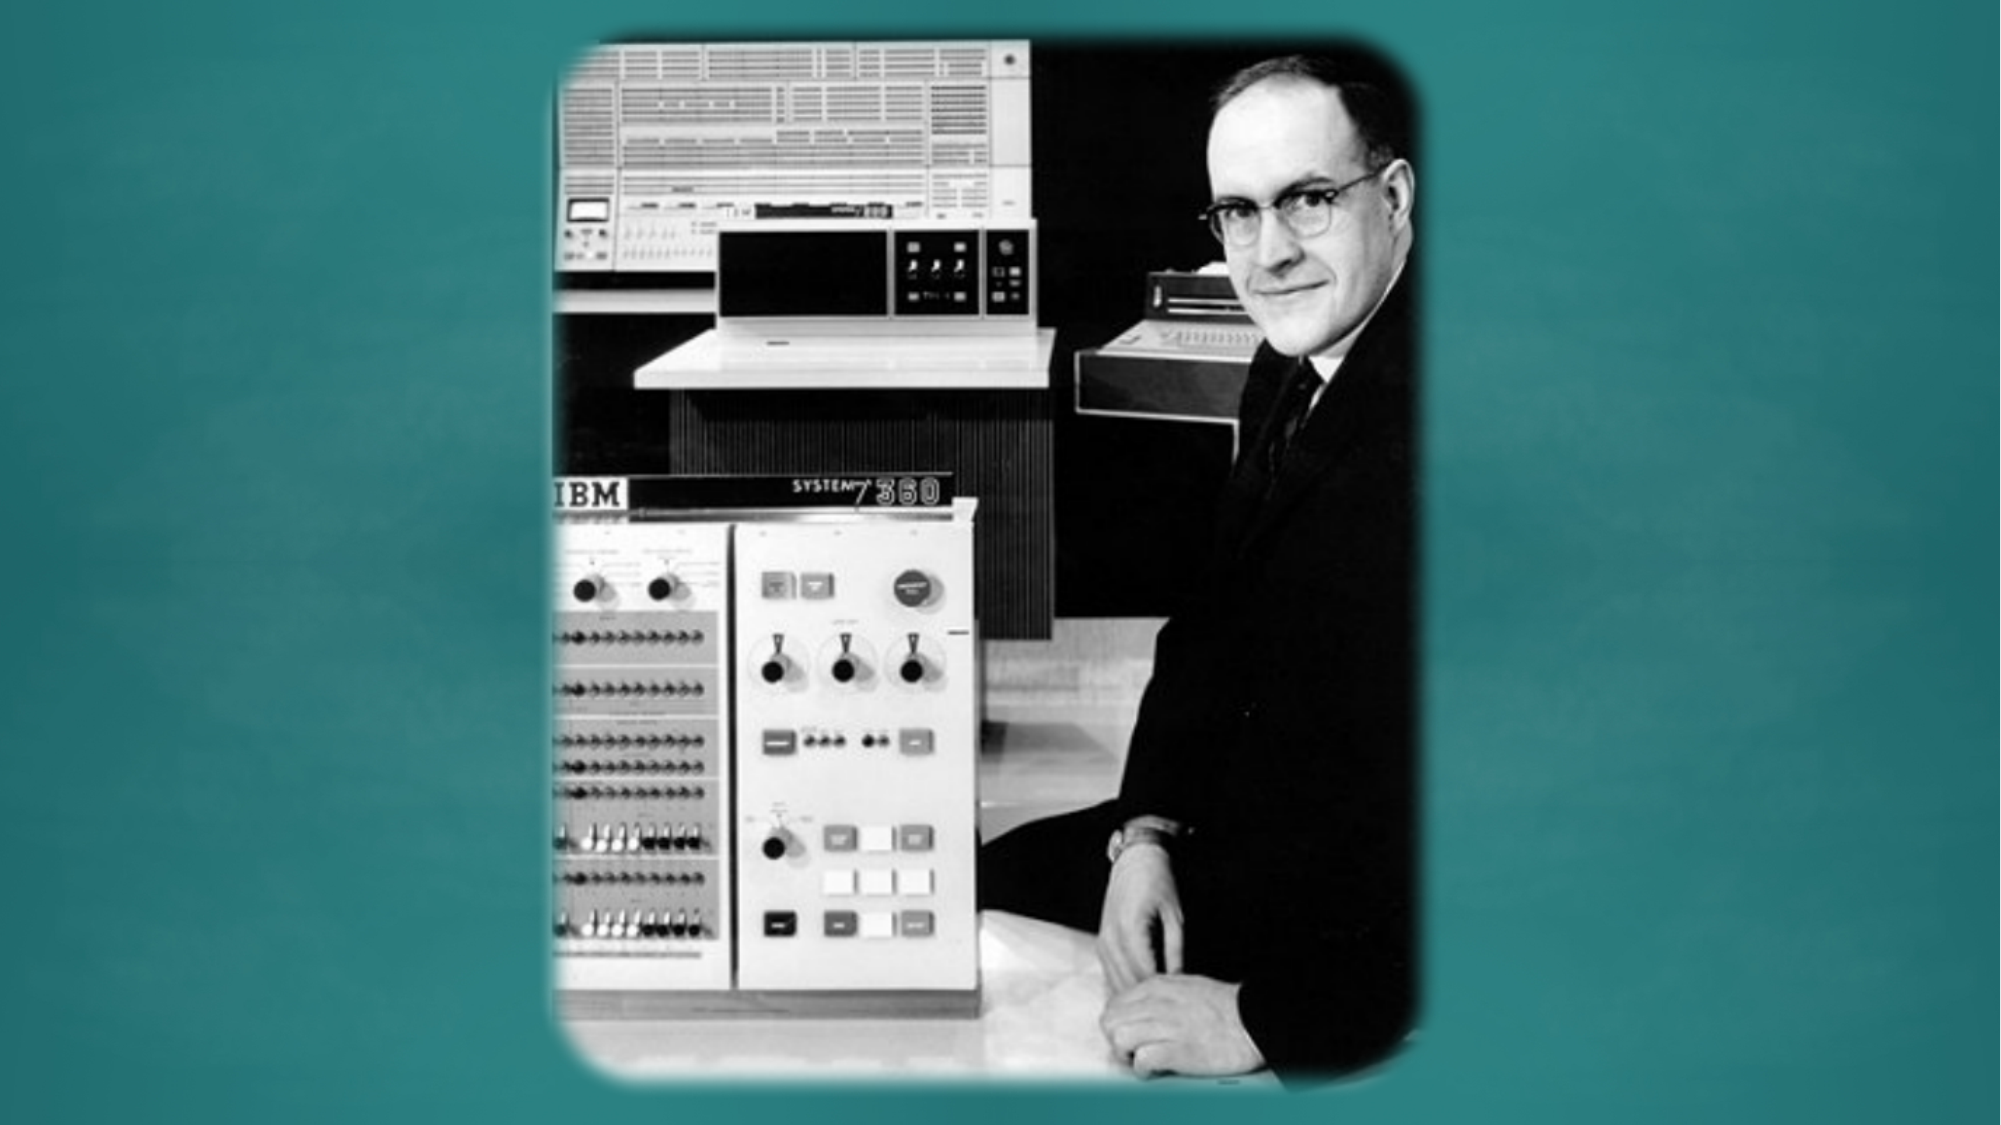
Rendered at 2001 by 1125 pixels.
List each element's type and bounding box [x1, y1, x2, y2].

picture [0, 0, 2001, 1125]
text_box [555, 485, 946, 504]
